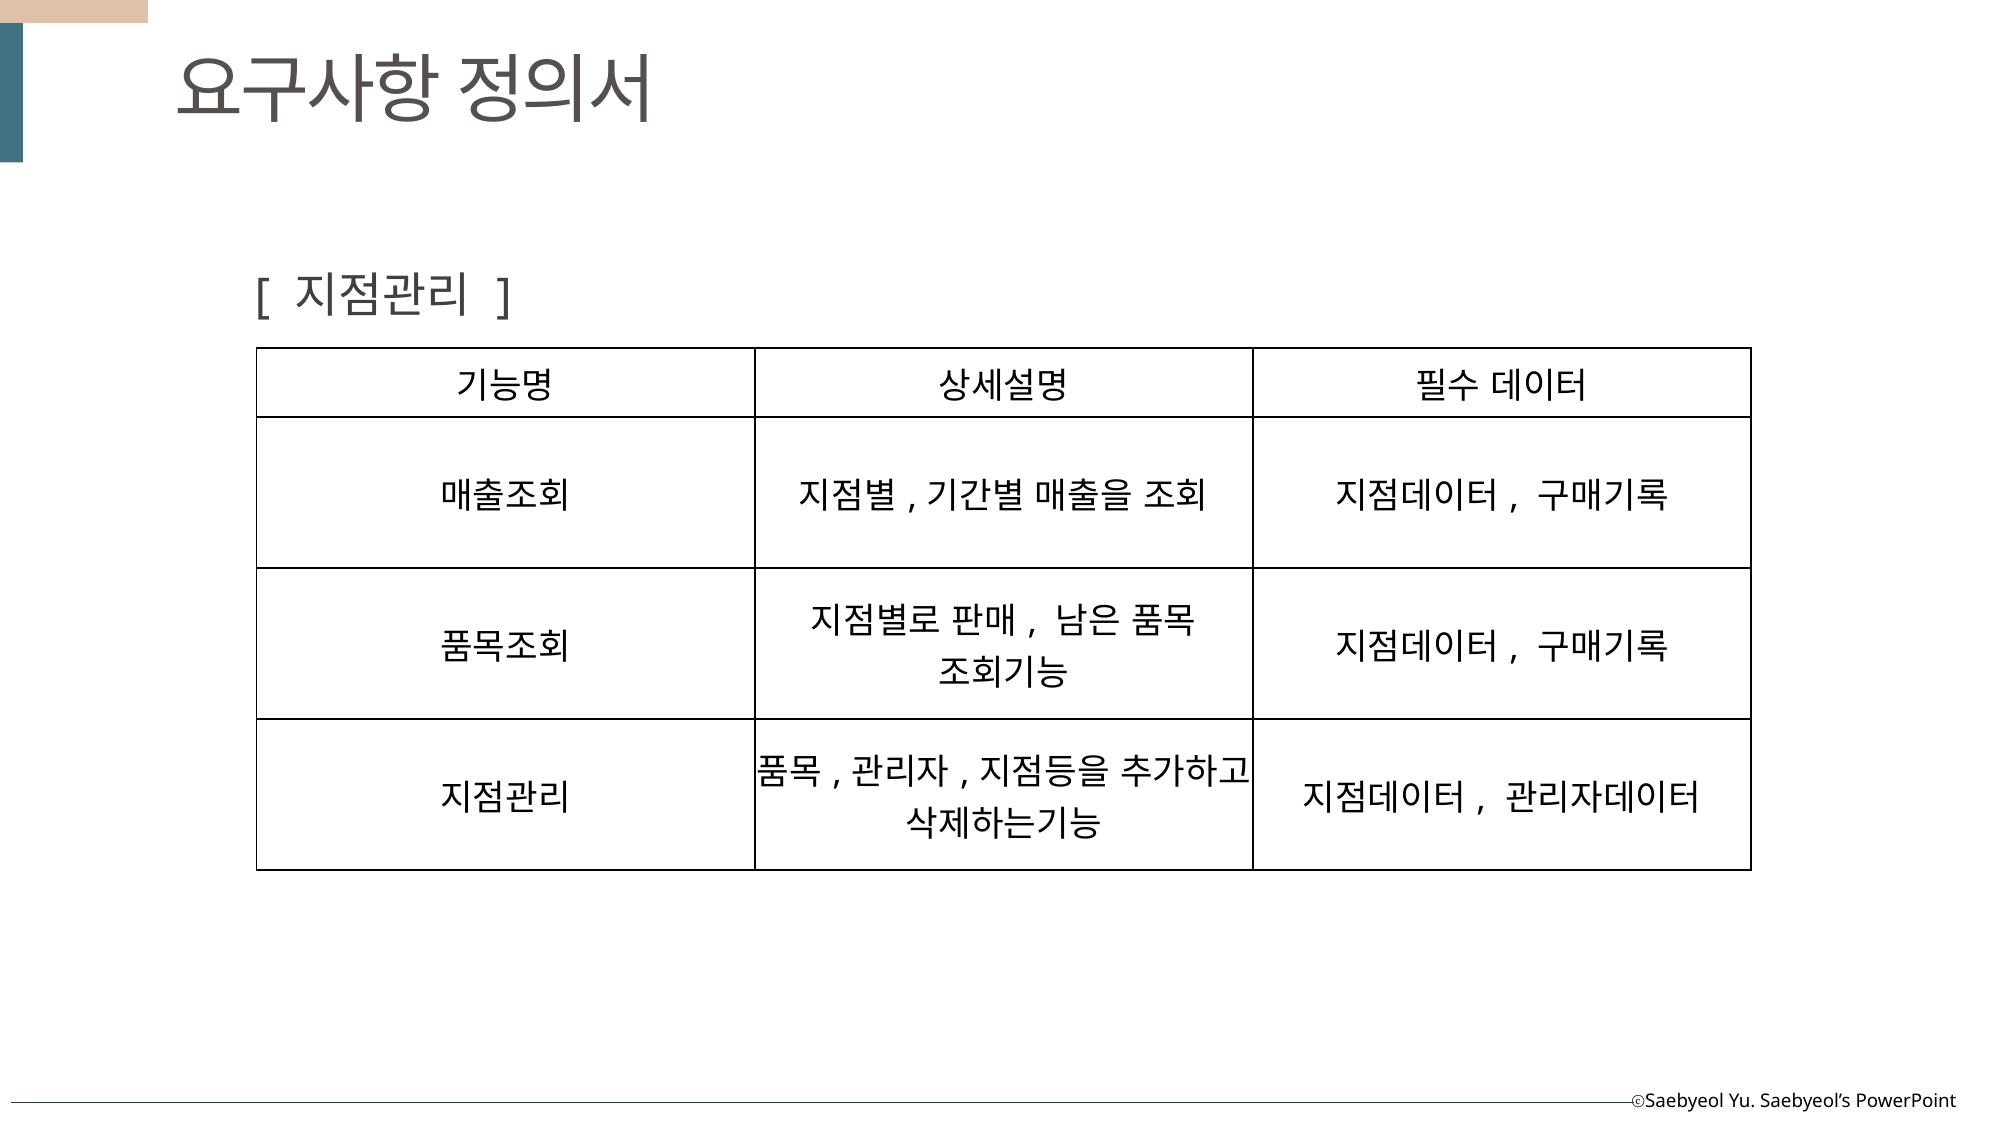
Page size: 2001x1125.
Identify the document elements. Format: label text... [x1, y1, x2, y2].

text_box 요구사항 정의서 [160, 34, 672, 139]
table_header 상세설명 [756, 349, 1252, 416]
table_cell 지점별,기간별 매출을 조회 [756, 418, 1252, 567]
table_cell 매출조회 [257, 418, 754, 567]
table_cell 지점별로 판매, 남은 품목 조회기능 [756, 569, 1252, 718]
table_cell 지점관리 [257, 720, 754, 869]
text_box [ 지점관리 ] [239, 257, 527, 330]
table_cell 지점데이터, 구매기록 [1254, 569, 1750, 718]
table_cell 품목조회 [257, 569, 754, 718]
text_box [0, 24, 24, 163]
table_cell 지점데이터, 구매기록 [1254, 418, 1750, 567]
table_header 기능명 [257, 349, 754, 416]
table_cell 지점데이터, 관리자데이터 [1254, 720, 1750, 869]
table_cell 품목,관리자,지점등을 추가하고 삭제하는기능 [756, 720, 1252, 869]
table_header 필수 데이터 [1254, 349, 1750, 416]
text_box [0, 0, 149, 24]
